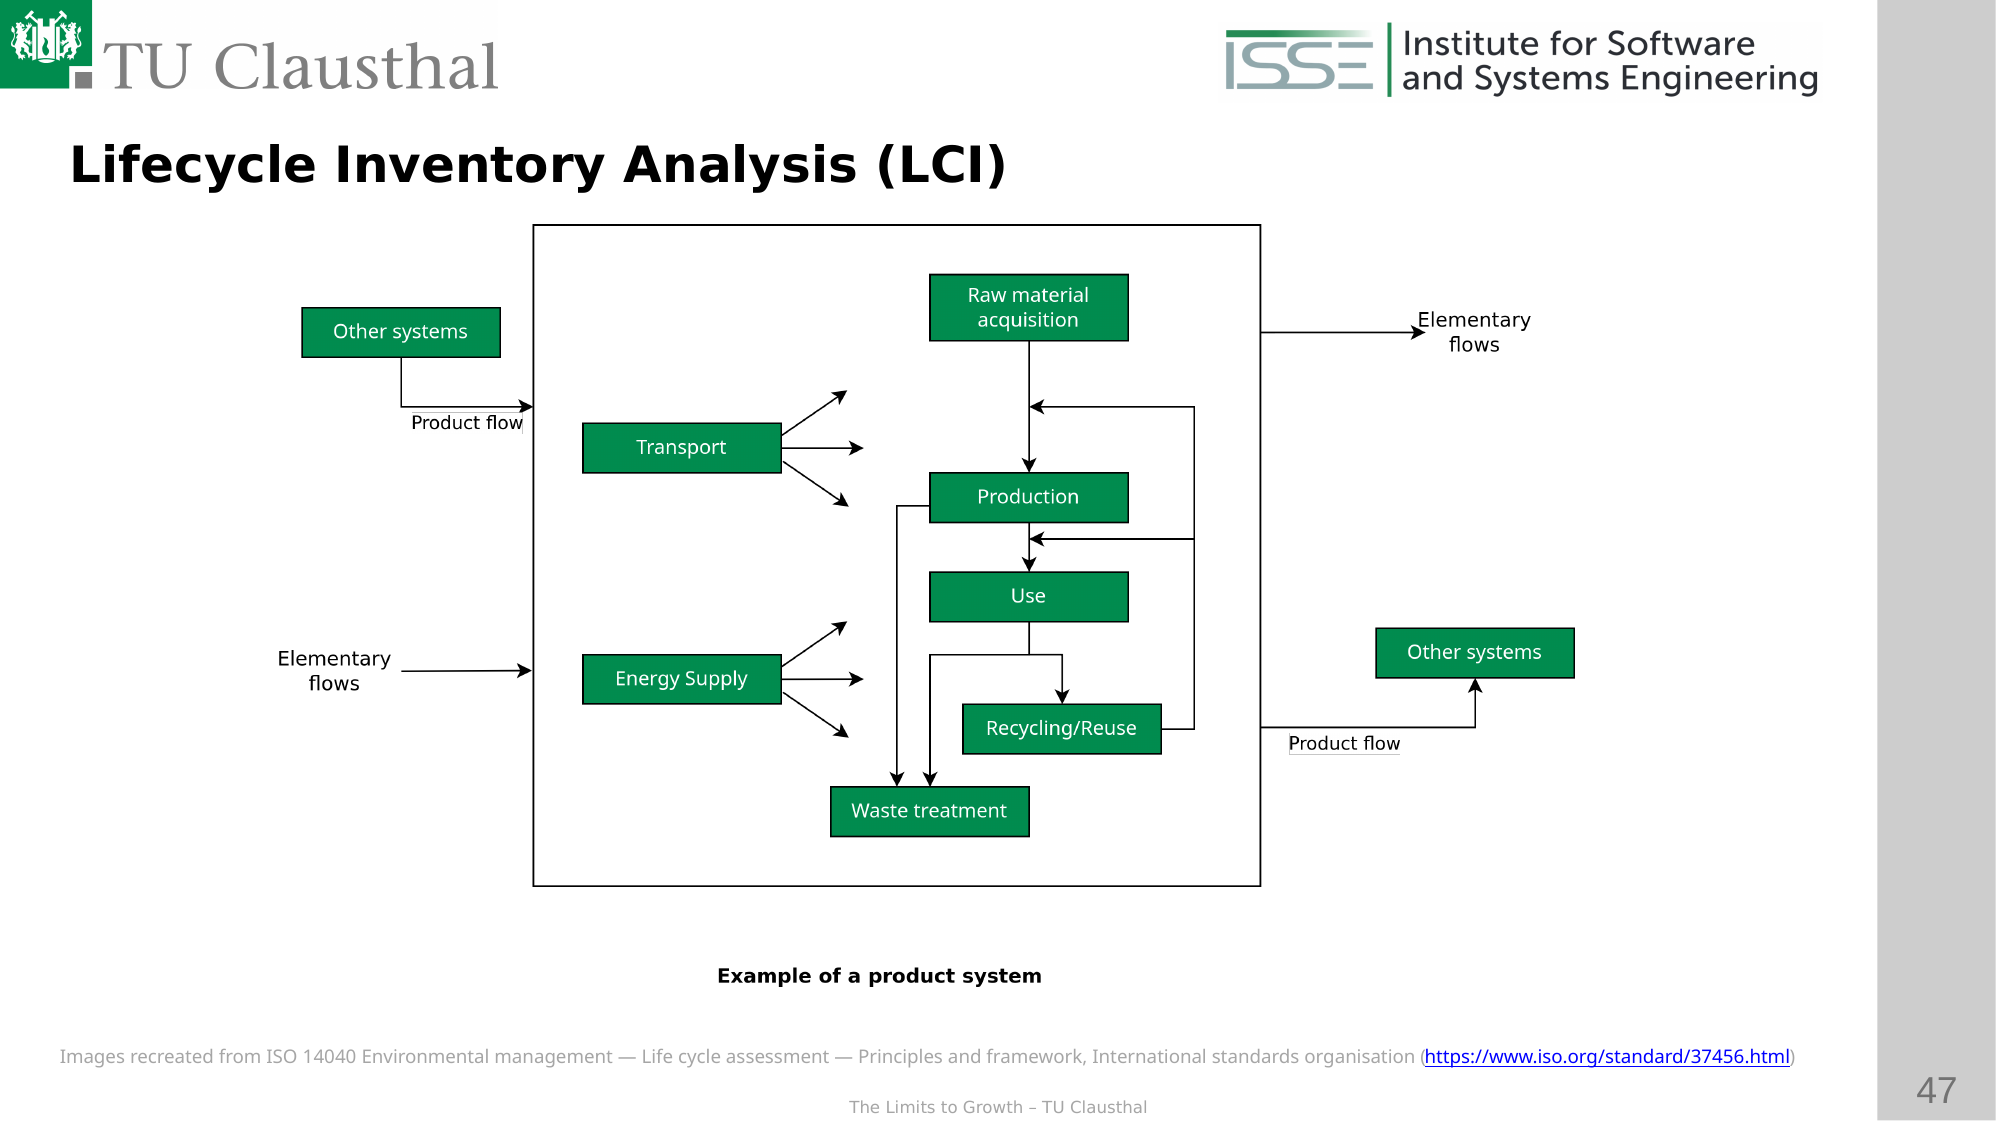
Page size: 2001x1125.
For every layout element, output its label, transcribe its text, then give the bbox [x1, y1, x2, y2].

text_box Images recreated from ISO 14040 Environmental management — Life cycle assessment — Principles and framework, International standards organisation (https://www.iso.org/standard/37456.html) [45, 1037, 1836, 1079]
picture [1218, 22, 1823, 103]
picture [0, 0, 498, 89]
text_box Lifecycle Inventory Analysis (LCI) [55, 125, 1816, 205]
picture [268, 224, 1575, 1004]
